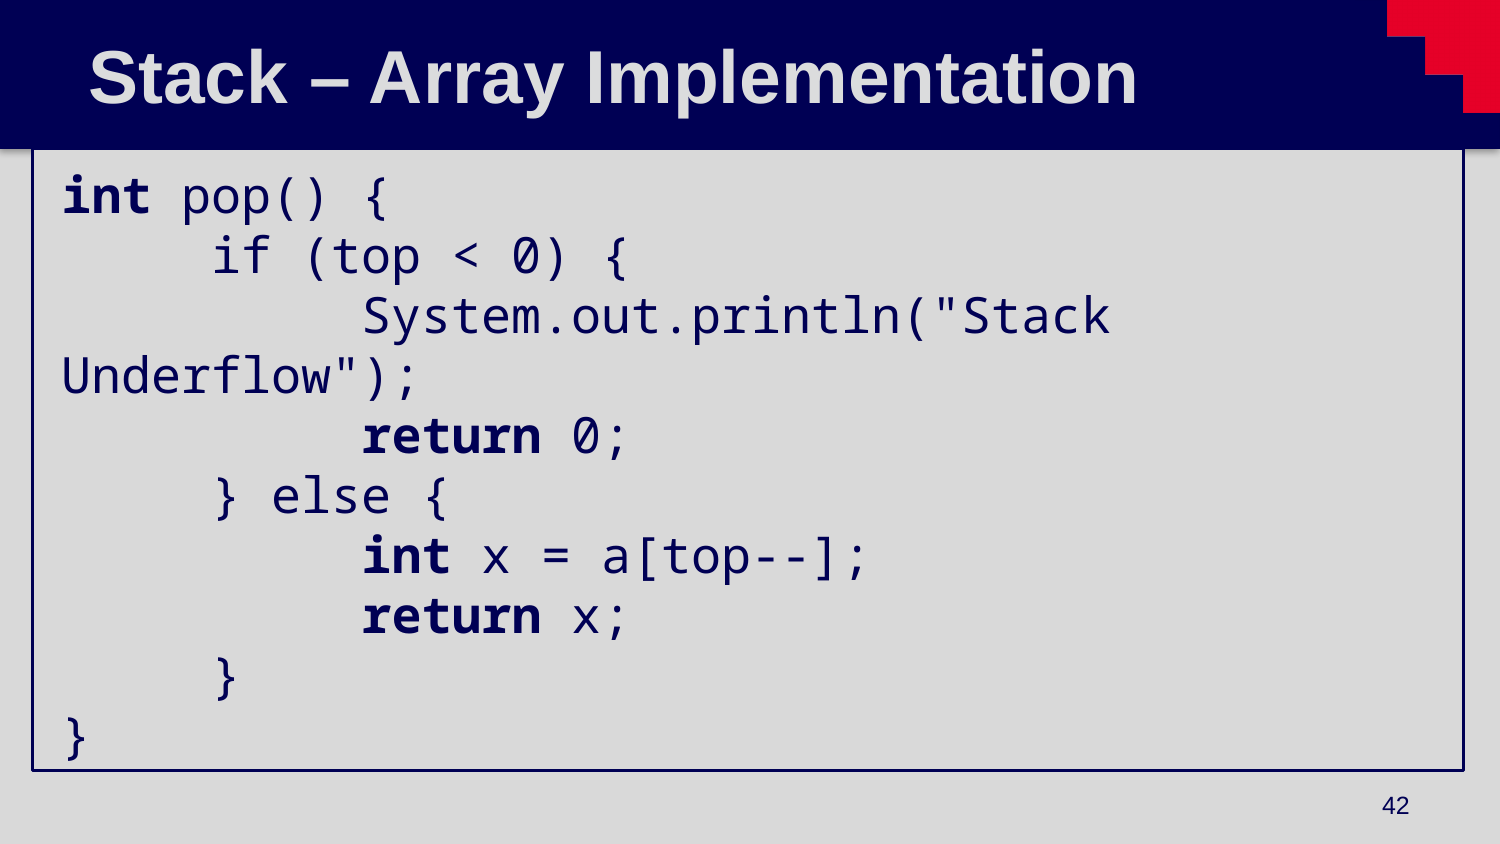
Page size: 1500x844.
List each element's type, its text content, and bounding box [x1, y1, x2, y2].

slide_number 42 [1074, 782, 1425, 827]
picture [1387, 0, 1500, 113]
list int pop() { if (top < 0) { System.out.println("Stack Underflow"); return 0; } else { int x = a[top--]; return x; } } [31, 146, 1465, 772]
title Stack – Array Implementation [0, 0, 1356, 150]
